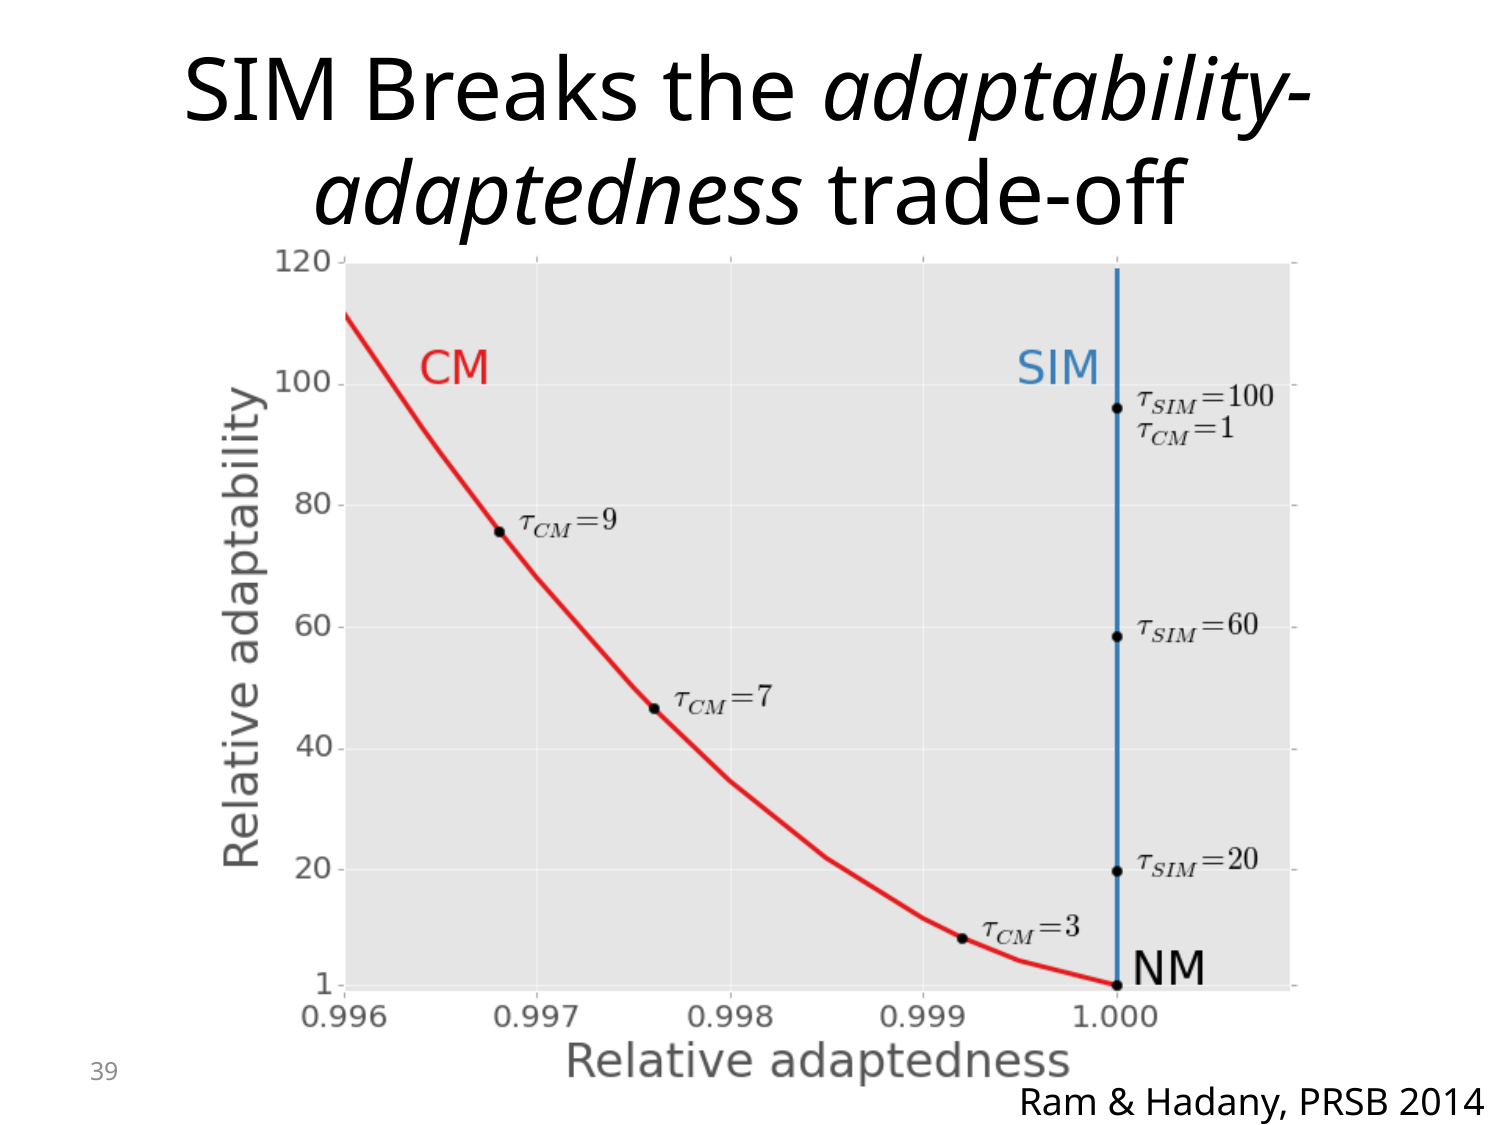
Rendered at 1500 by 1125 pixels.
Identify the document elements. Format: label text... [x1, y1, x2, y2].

text_box Ram & Hadany, PRSB 2014 [1322, 1070, 1500, 1125]
title SIM Breaks the adaptability-adaptedness trade-off [75, 25, 1424, 250]
picture [194, 217, 1320, 1118]
slide_number 39 [75, 1042, 189, 1103]
